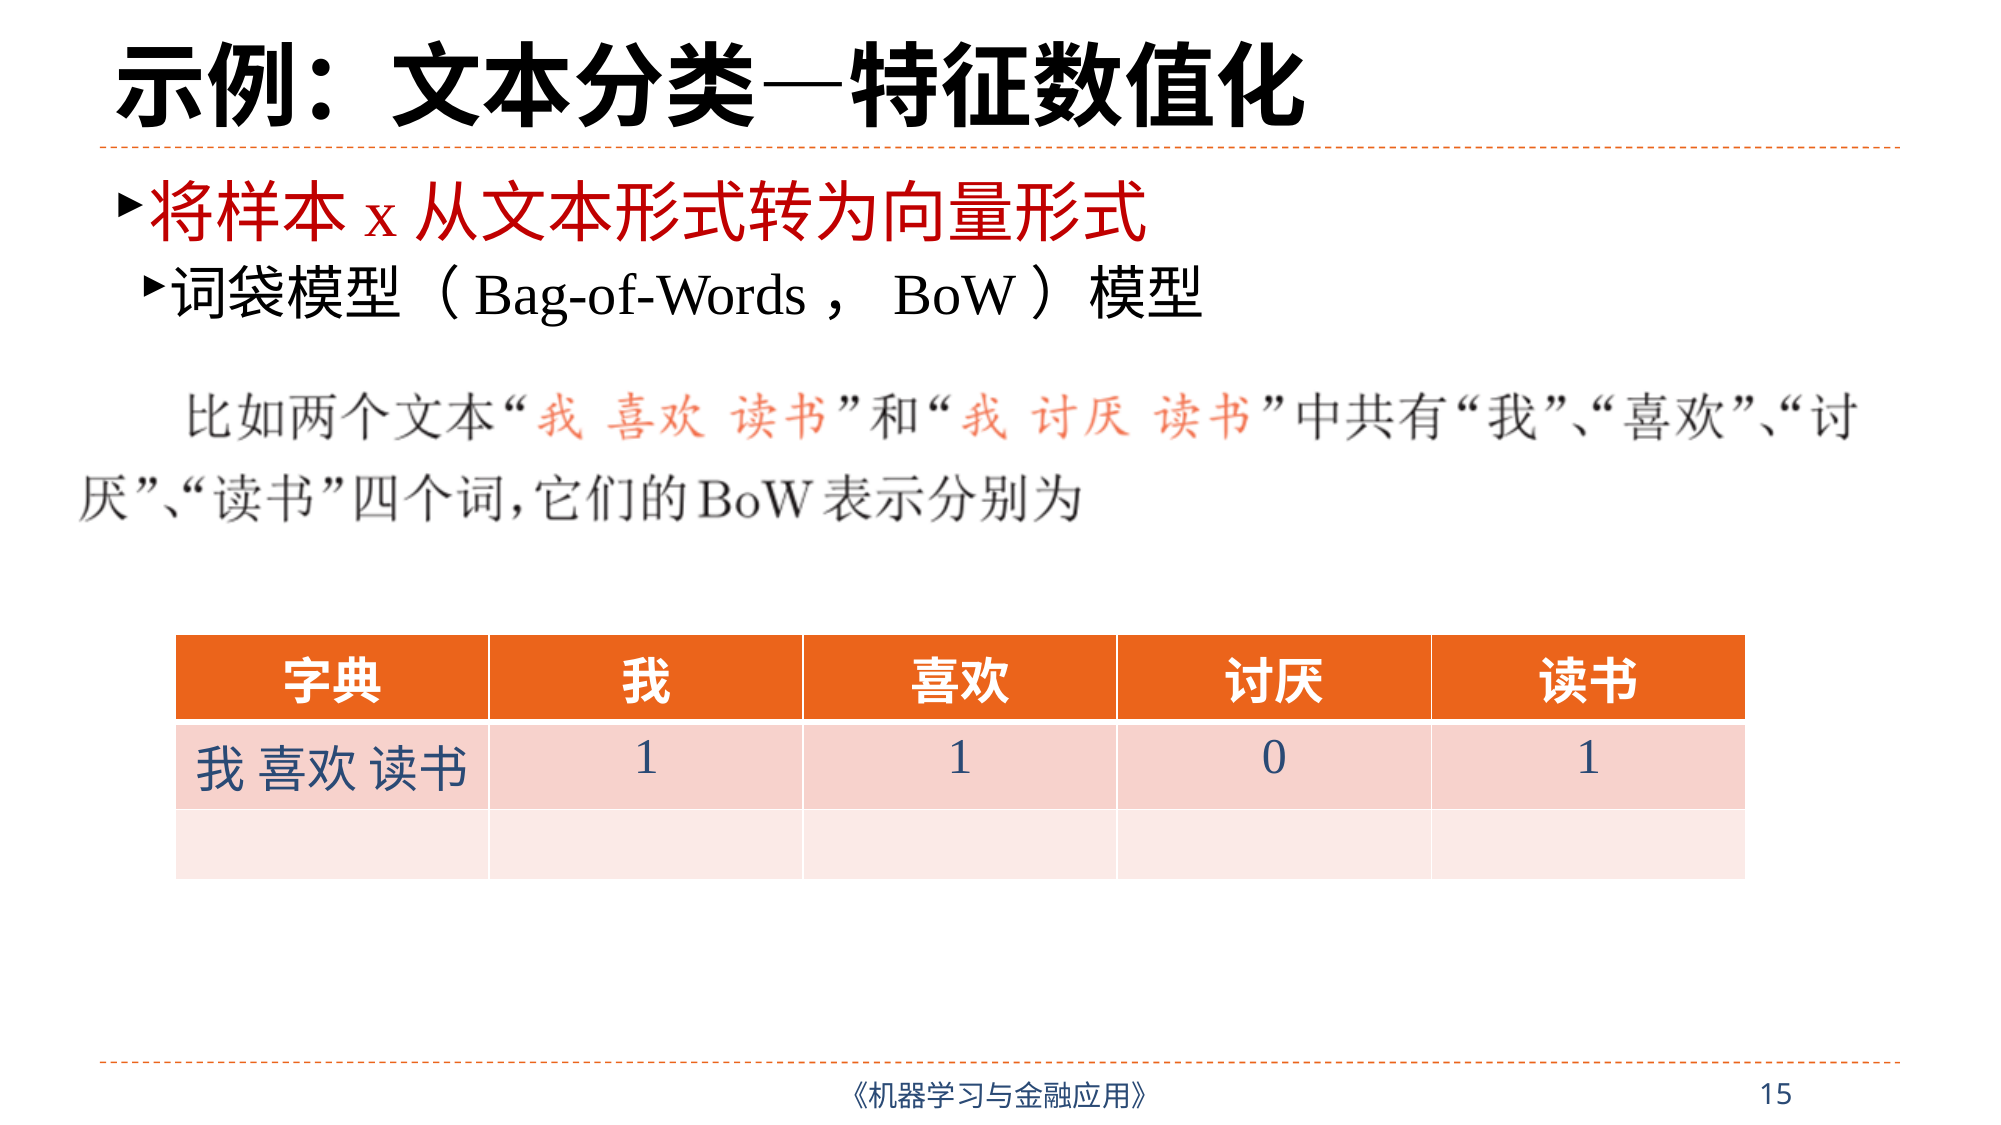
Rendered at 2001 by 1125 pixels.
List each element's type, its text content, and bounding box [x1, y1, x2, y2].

table_cell [176, 810, 488, 879]
picture [37, 349, 1915, 543]
table_cell 1 [1432, 725, 1745, 809]
table_header 读书 [1432, 635, 1745, 719]
table_cell [804, 810, 1116, 879]
table_cell [1118, 810, 1431, 879]
table_cell 0 [1118, 725, 1431, 809]
title 示例：文本分类—特征数值化 [99, 24, 1900, 146]
list 将样本x从文本形式转为向量形式 词袋模型（Bag-of-Words，BoW）模型 [99, 162, 1900, 349]
table_header 讨厌 [1118, 635, 1431, 719]
table_cell [490, 810, 802, 879]
list 将样本x从文本形式转为向量形式 词袋模型（Bag-of-Words，BoW）模型 [99, 557, 1900, 1050]
table_cell [1432, 810, 1745, 879]
table_header 喜欢 [804, 635, 1116, 719]
table_header 字典 [176, 635, 488, 719]
table_header 我 [490, 635, 802, 719]
table_cell 1 [804, 725, 1116, 809]
table_cell 我 喜欢 读书 [176, 725, 488, 809]
table_cell 1 [490, 725, 802, 809]
